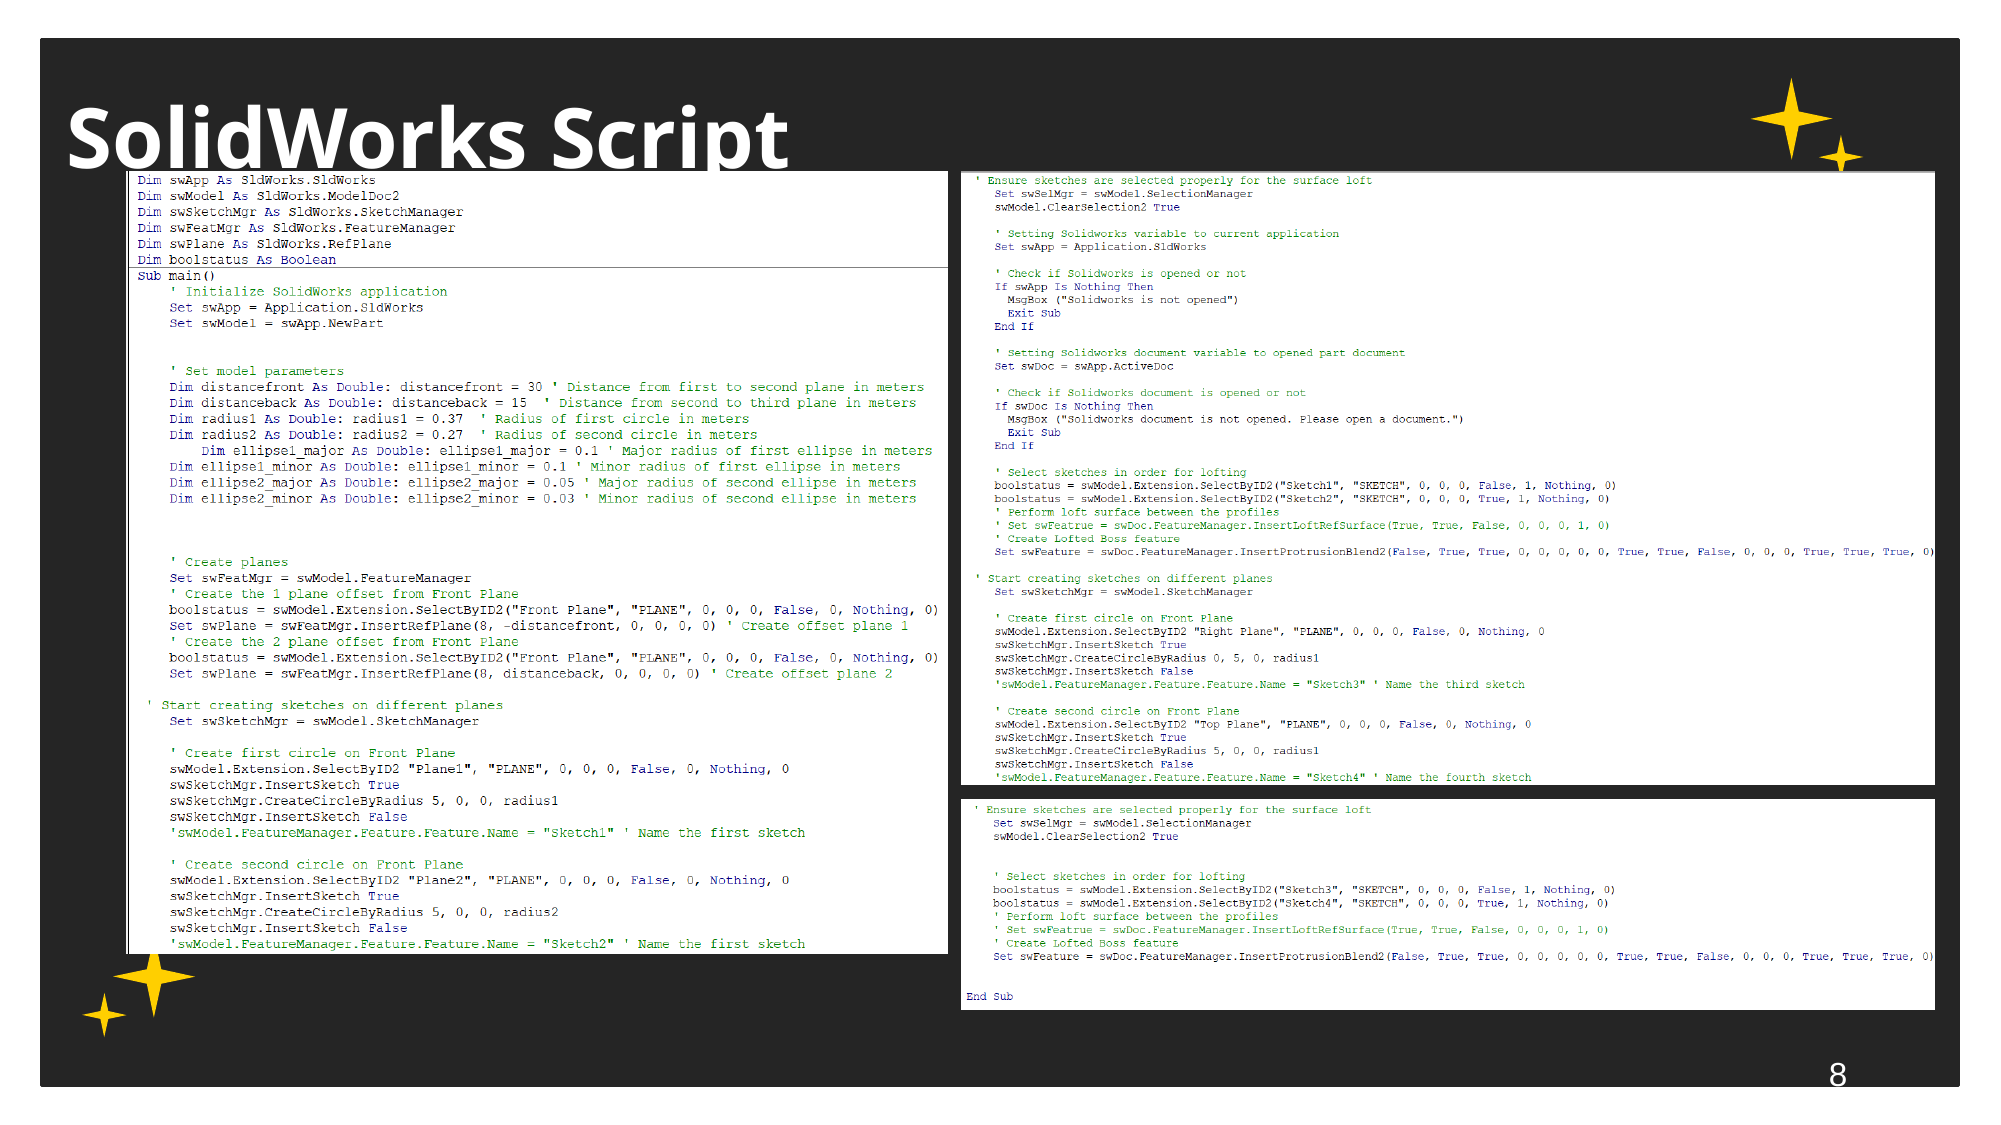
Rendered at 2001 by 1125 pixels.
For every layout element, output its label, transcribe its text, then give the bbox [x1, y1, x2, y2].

slide_number 8 [1412, 1042, 1863, 1103]
picture [961, 799, 1935, 1010]
picture [961, 171, 1935, 786]
picture [126, 171, 949, 954]
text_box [1743, 62, 1858, 170]
title SolidWorks Script [21, 65, 838, 205]
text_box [87, 920, 203, 1057]
